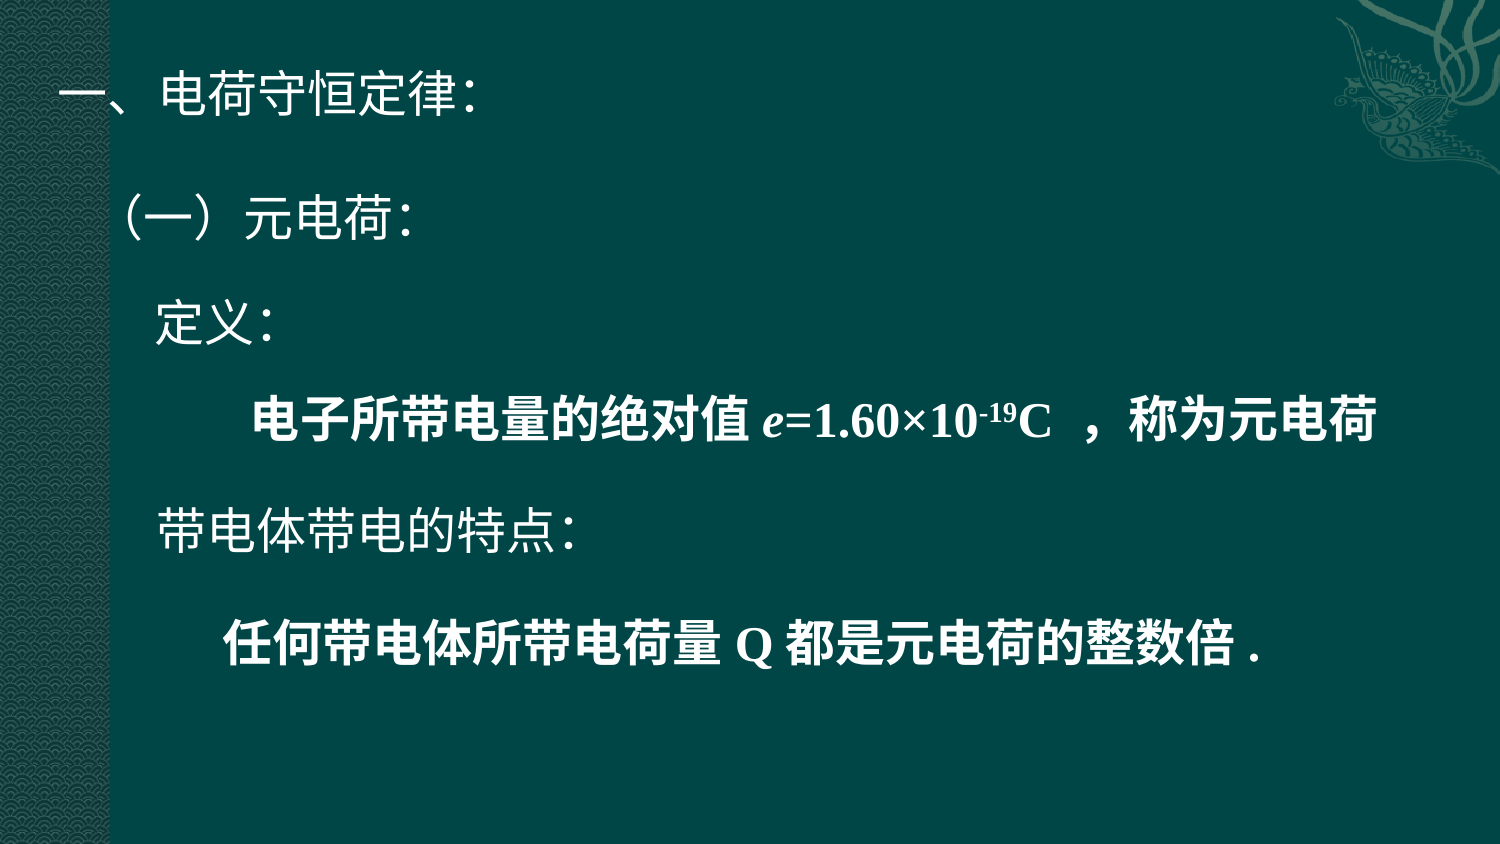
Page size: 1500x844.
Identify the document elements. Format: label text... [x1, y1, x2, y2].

text_box 任何带电体所带电荷量Q都是元电荷的整数倍. [208, 604, 1276, 680]
text_box 电子所带电量的绝对值e=1.60×10-19C ，称为元电荷 [235, 380, 1393, 455]
text_box 一、电荷守恒定律： [42, 55, 523, 130]
text_box 带电体带电的特点： [141, 491, 622, 567]
text_box （一）元电荷： [78, 179, 459, 255]
picture [0, 0, 110, 844]
text_box 定义： [139, 284, 320, 360]
